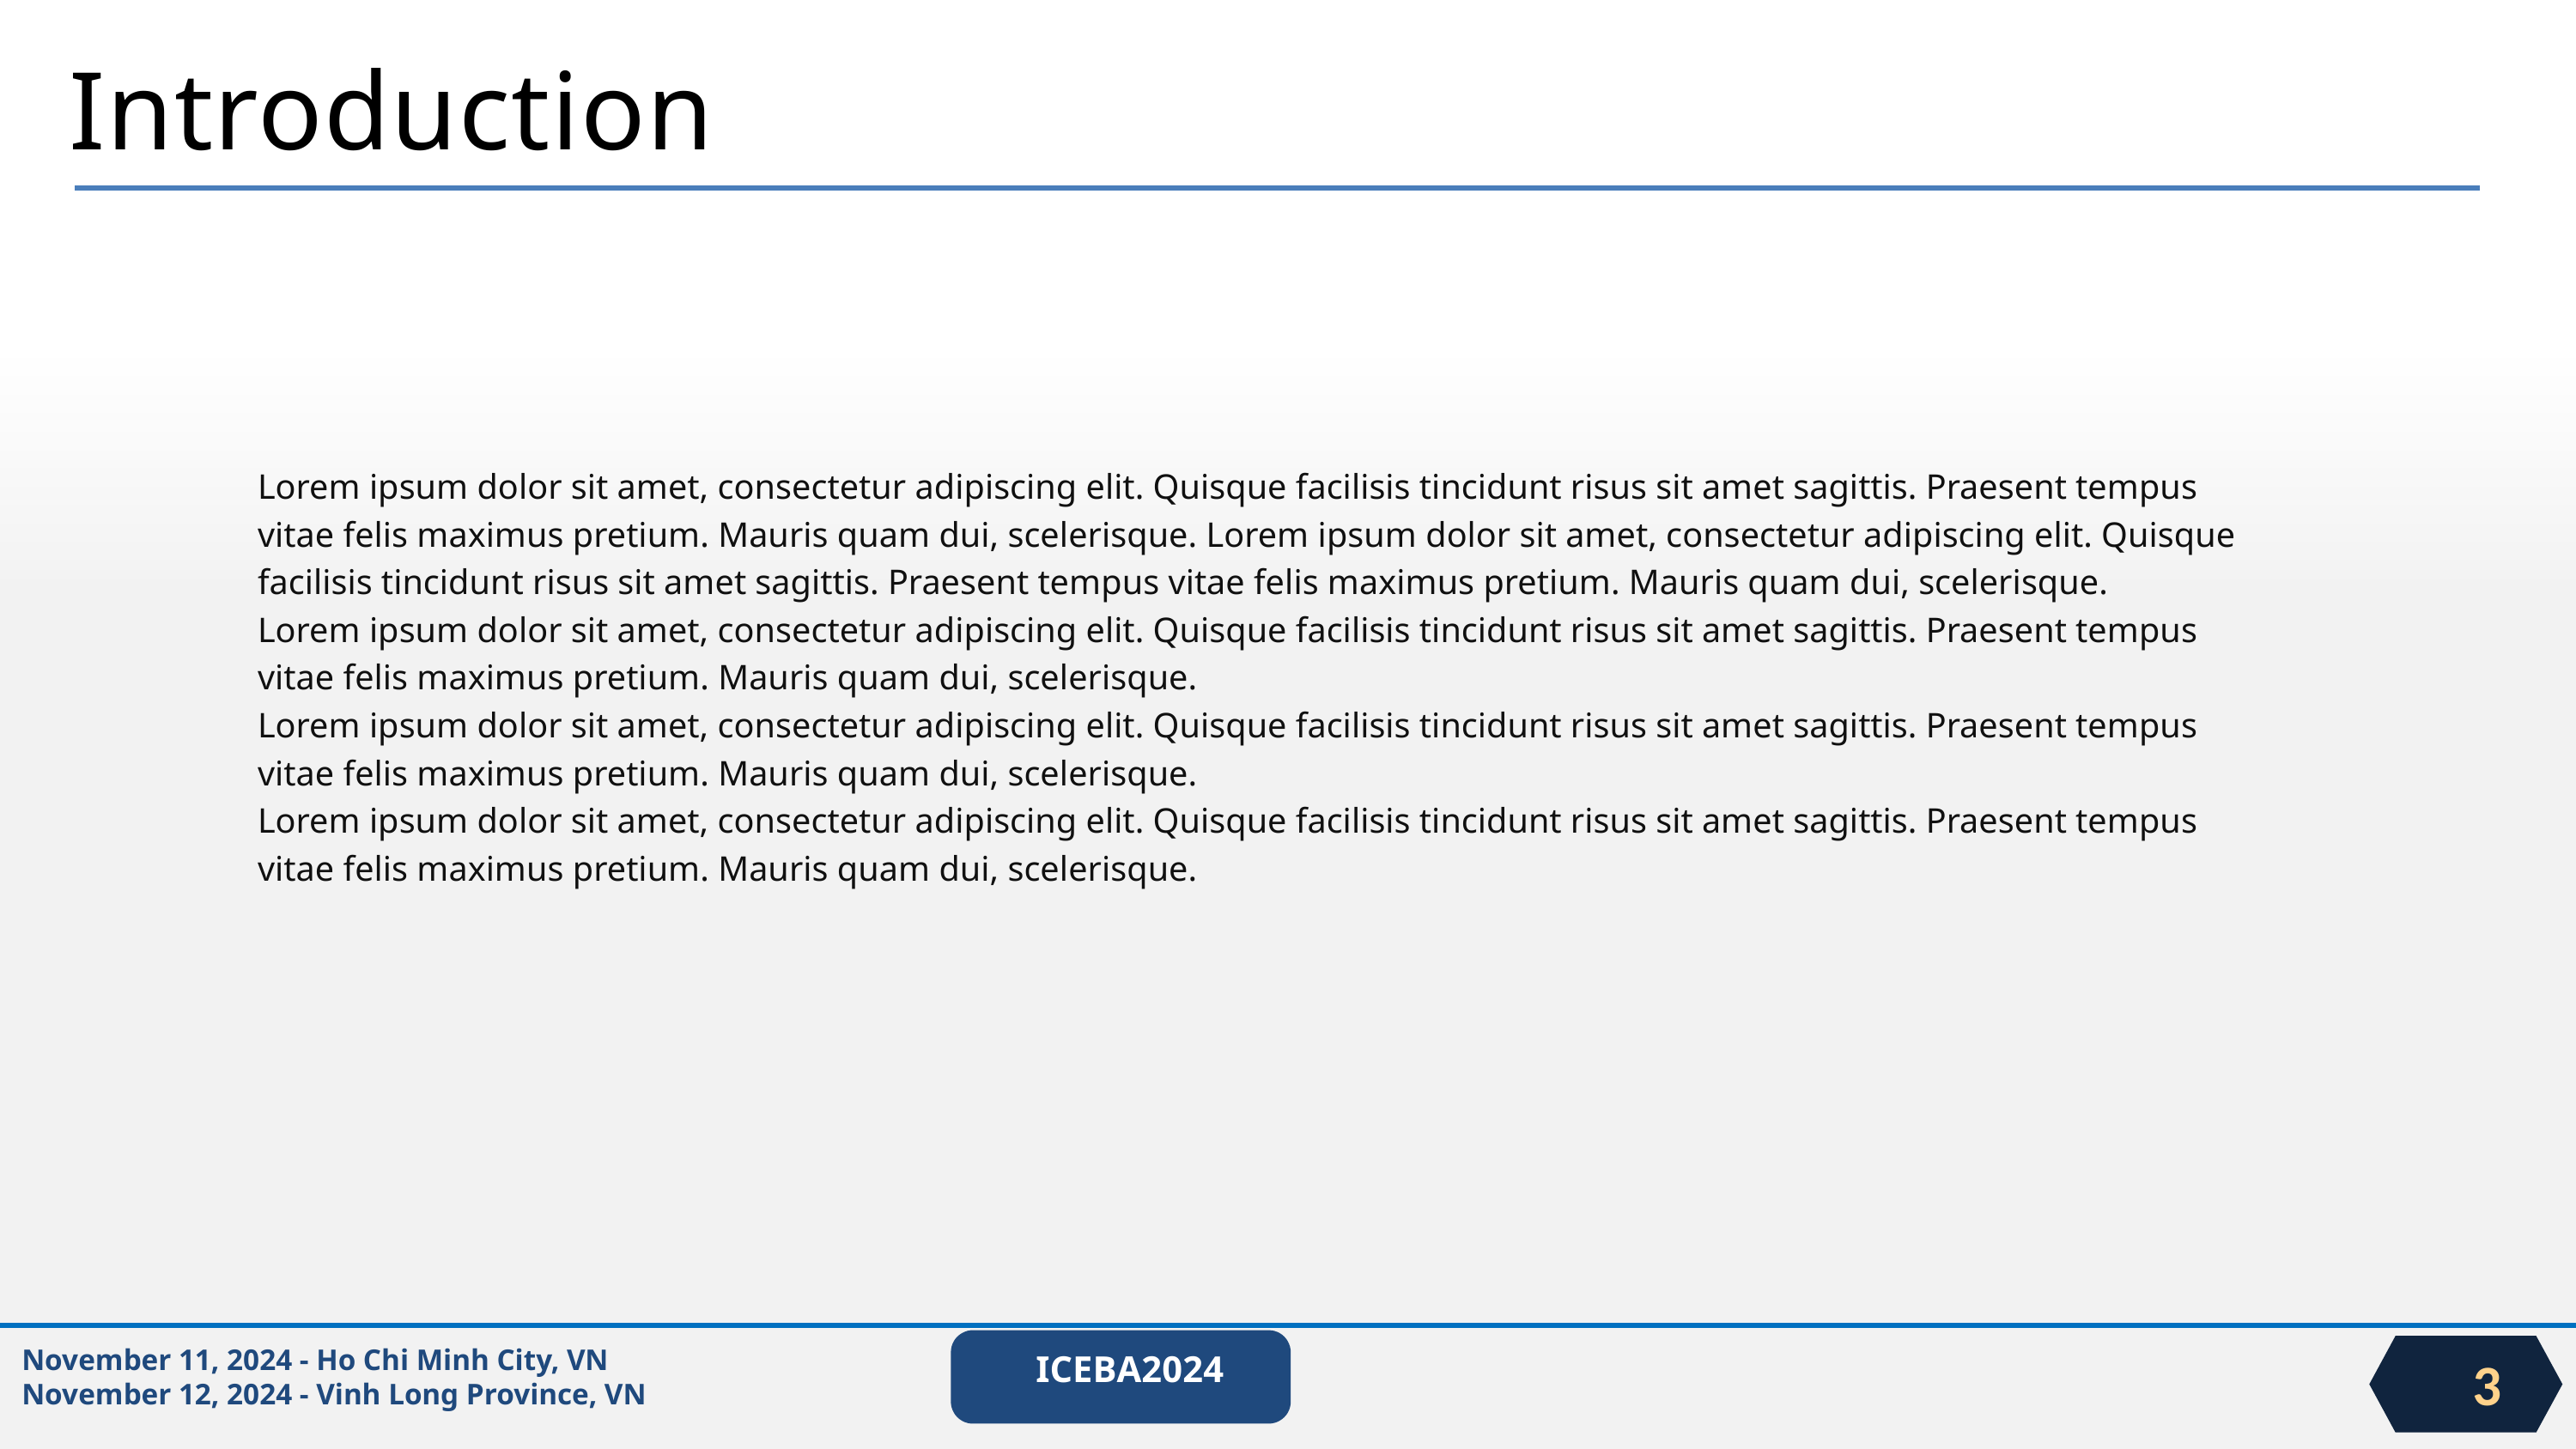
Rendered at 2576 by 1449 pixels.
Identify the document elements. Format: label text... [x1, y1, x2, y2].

text_box Lorem ipsum dolor sit amet, consectetur adipiscing elit. Quisque facilisis tincidunt risus sit amet sagittis. Praesent tempus vitae felis maximus pretium. Mauris quam dui, scelerisque. Lorem ipsum dolor sit amet, consectetur adipiscing elit. Quisque facilisis tincidunt risus sit amet sagittis. Praesent tempus vitae felis maximus pretium. Mauris quam dui, scelerisque. Lorem ipsum dolor sit amet, consectetur adipiscing elit. Quisque facilisis tincidunt risus sit amet sagittis. Praesent tempus vitae felis maximus pretium. Mauris quam dui, scelerisque. Lorem ipsum dolor sit amet, consectetur adipiscing elit. Quisque facilisis tincidunt risus sit amet sagittis. Praesent tempus vitae felis maximus pretium. Mauris quam dui, scelerisque. Lorem ipsum dolor sit amet, consectetur adipiscing elit. Quisque facilisis tincidunt risus sit amet sagittis. Praesent tempus vitae felis maximus pretium. Mauris quam dui, scelerisque. [257, 458, 2281, 937]
title Introduction [0, 52, 784, 295]
slide_number 3 [2214, 1357, 2515, 1410]
